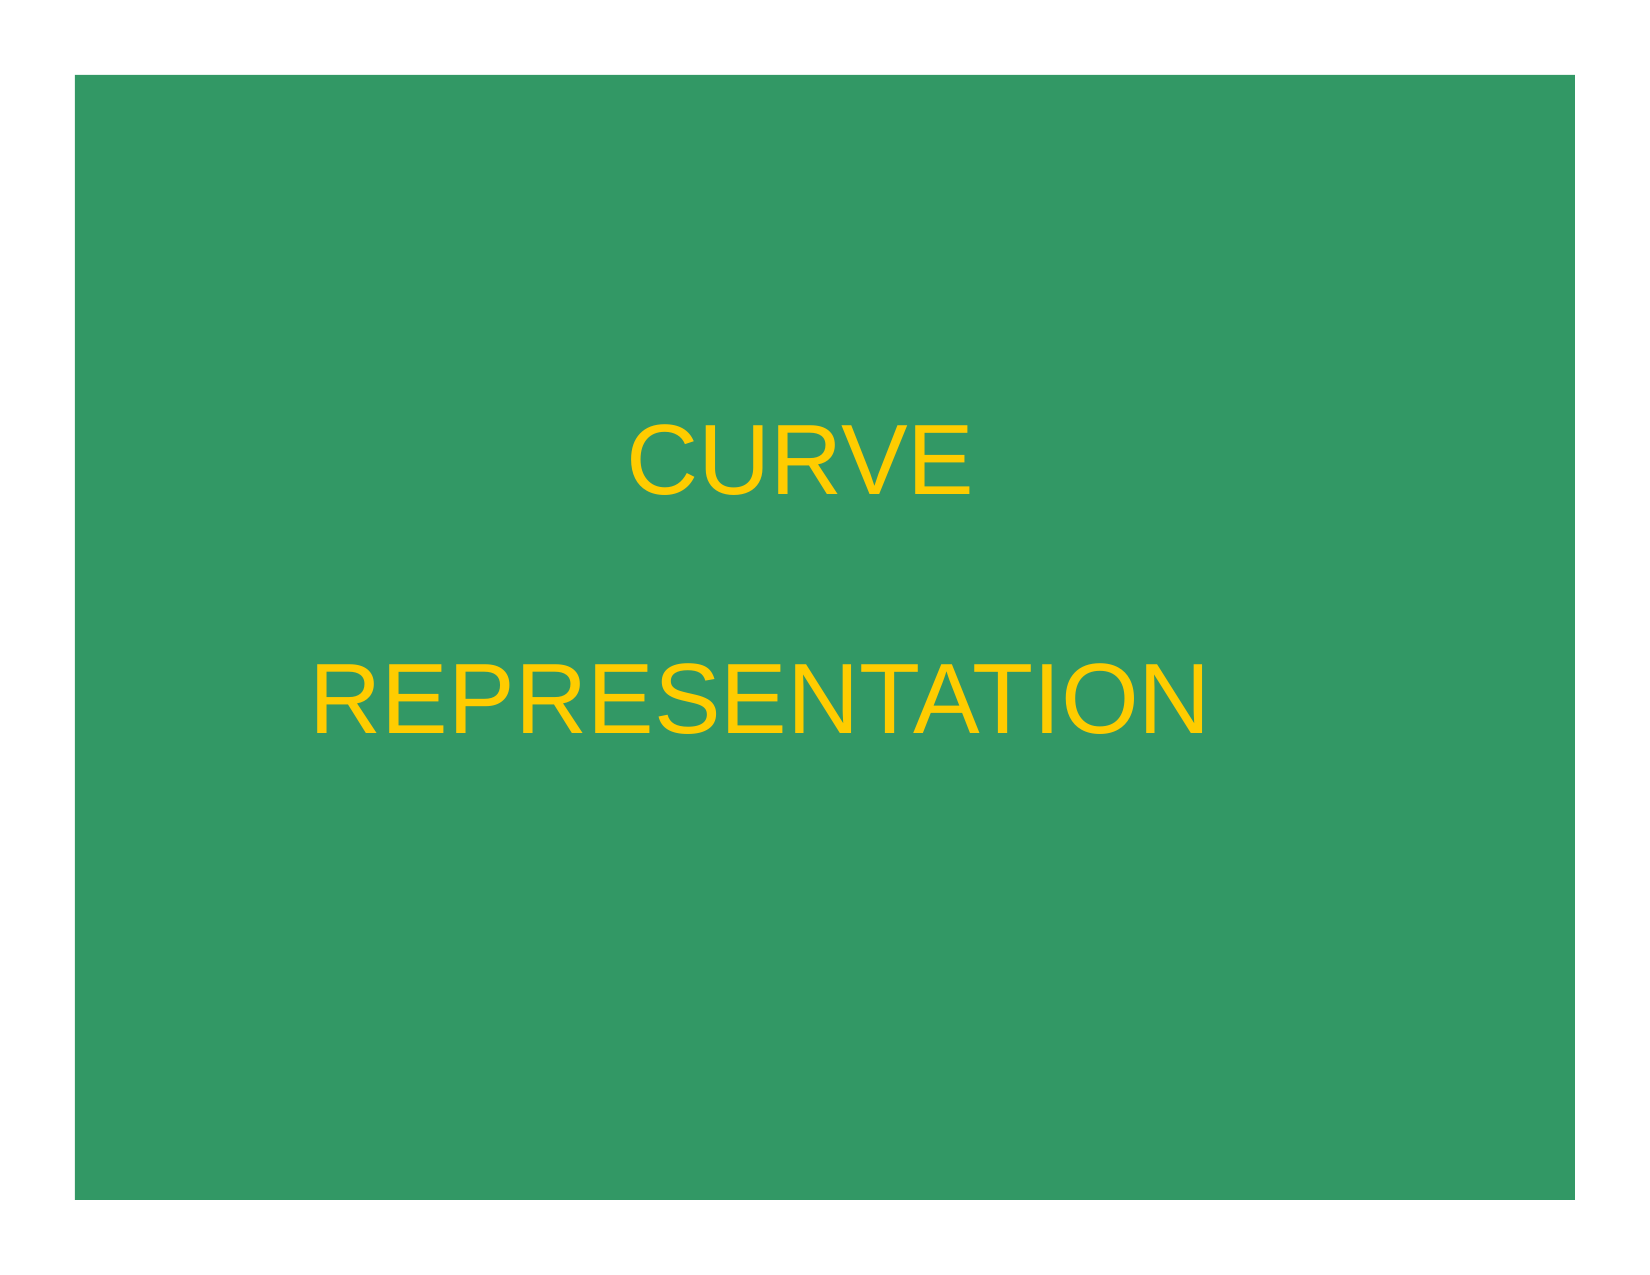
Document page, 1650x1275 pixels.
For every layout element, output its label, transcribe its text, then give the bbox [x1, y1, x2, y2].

title CURVE REPRESENTATION [307, 392, 1326, 755]
